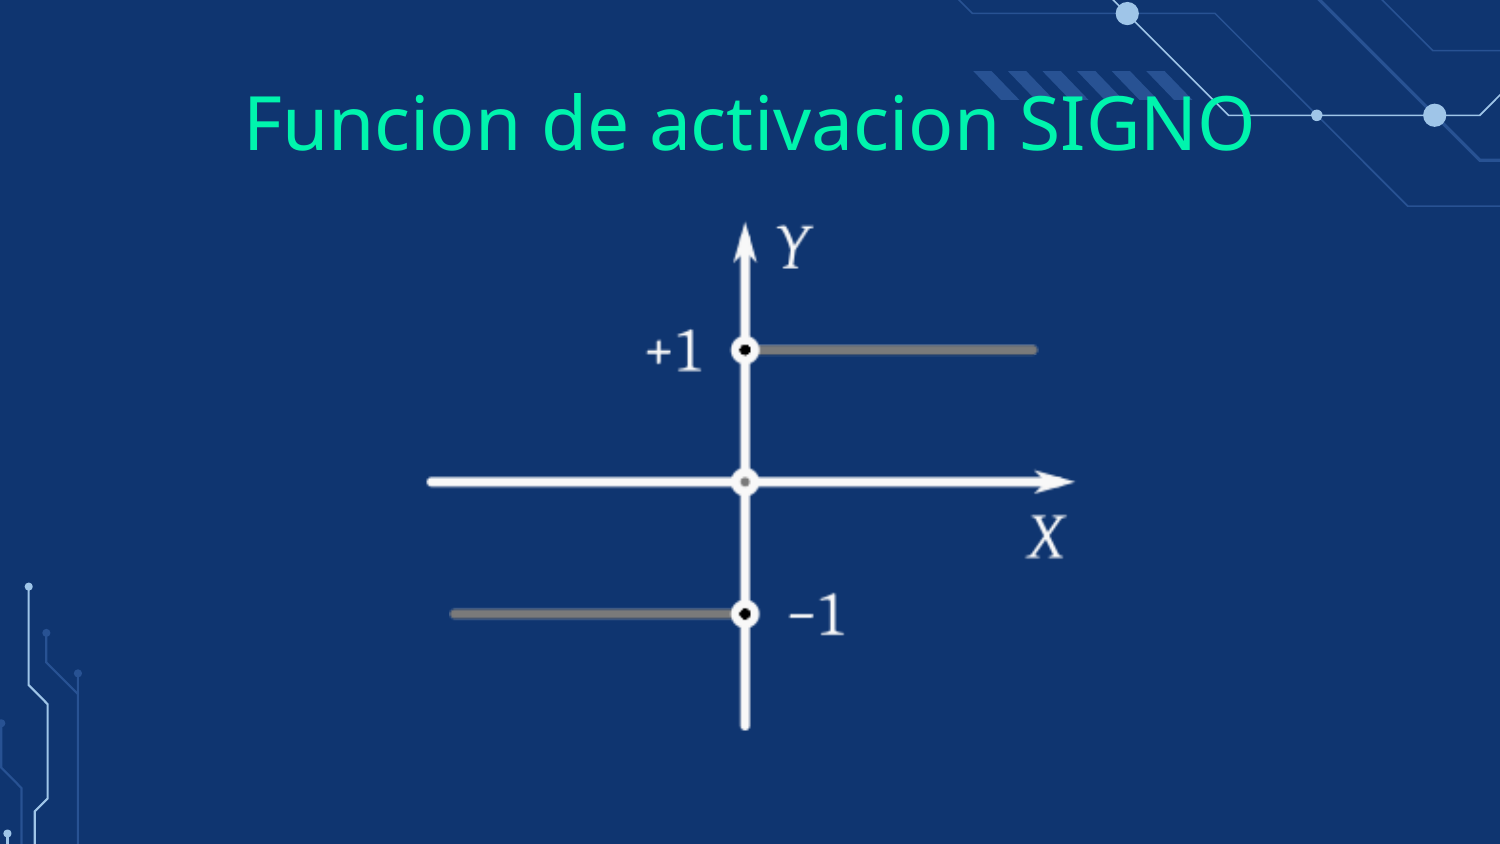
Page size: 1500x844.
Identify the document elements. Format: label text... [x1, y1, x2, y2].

title Funcion de activacion SIGNO [118, 75, 1382, 156]
picture [407, 206, 1093, 750]
